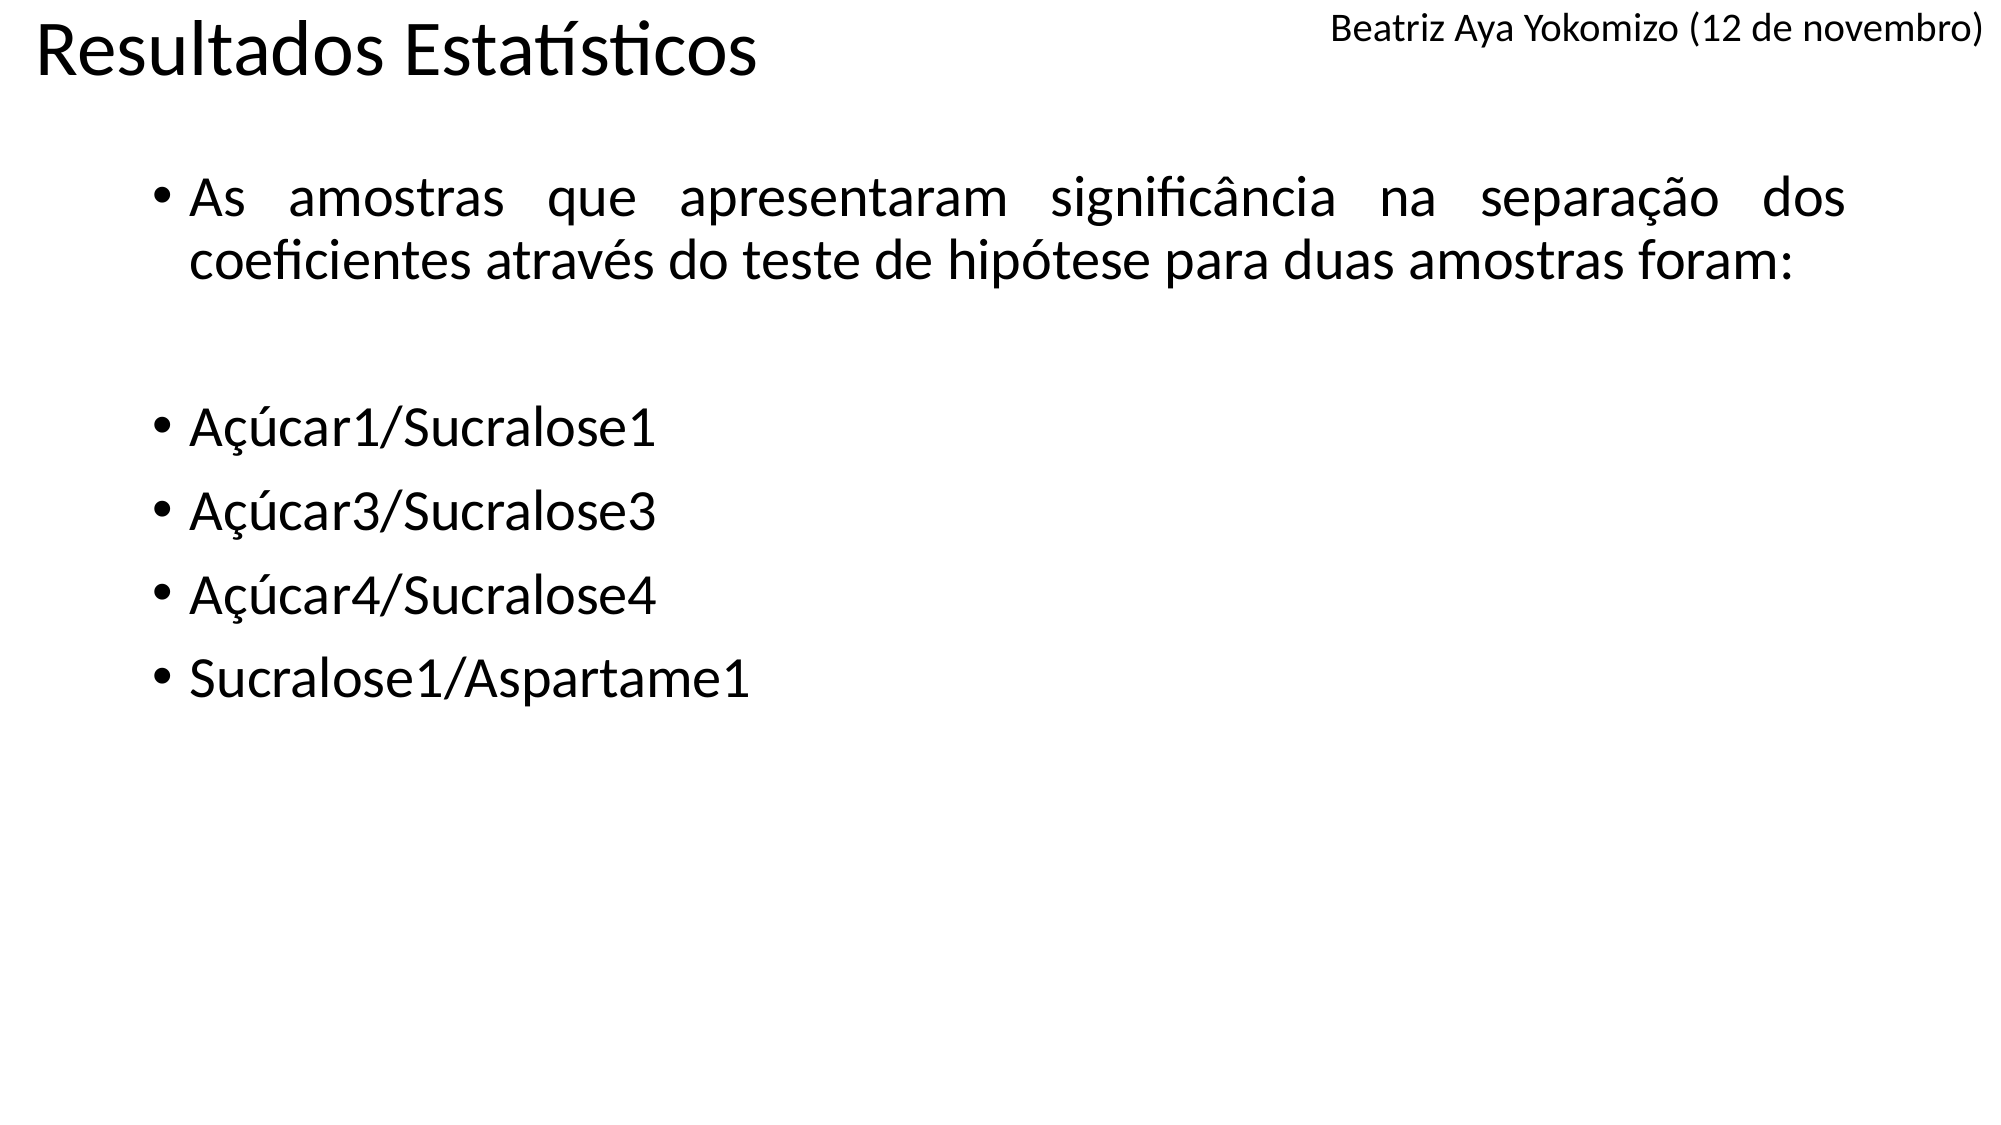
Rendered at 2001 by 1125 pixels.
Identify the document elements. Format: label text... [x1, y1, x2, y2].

title Resultados Estatísticos [20, 0, 1746, 101]
text_box Beatriz Aya Yokomizo (12 de novembro) [83, 0, 2000, 59]
list As amostras que apresentaram significância na separação dos coeficientes através do teste de hipótese para duas amostras foram: Açúcar1/Sucralose1 Açúcar3/Sucralose3 Açúcar4/Sucralose4 Sucralose1/Aspartame1 [137, 158, 1863, 1014]
